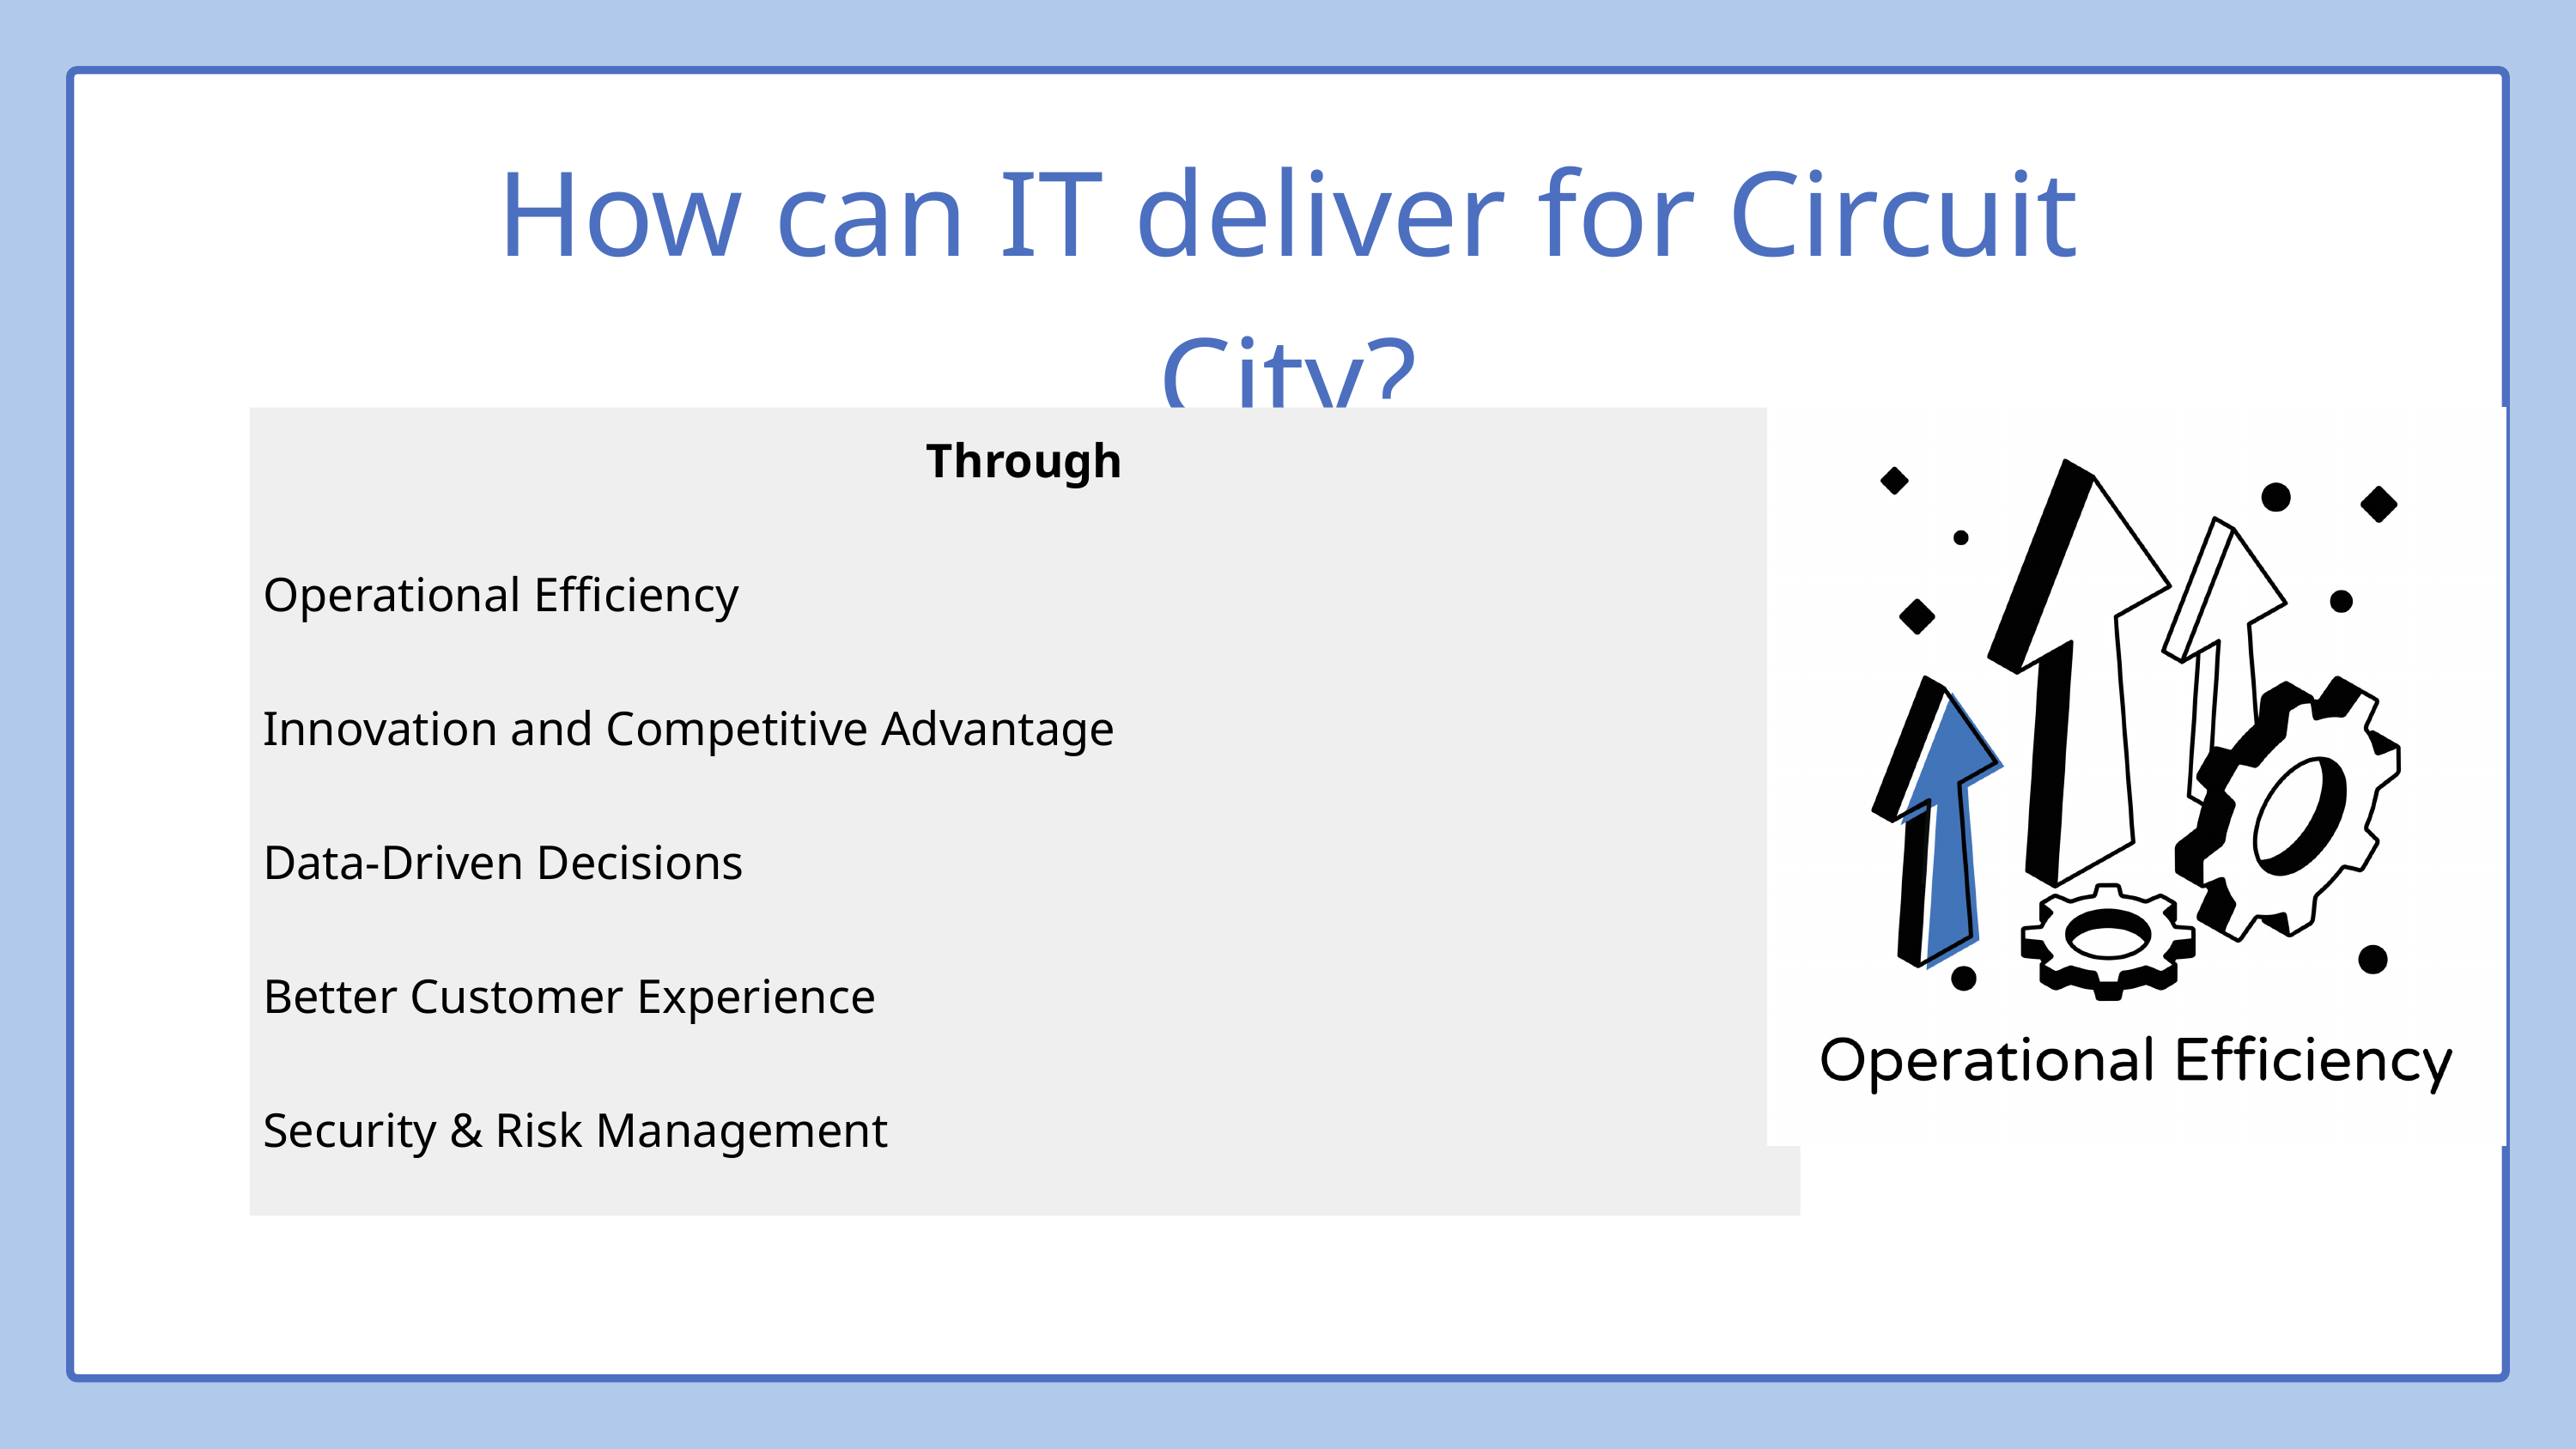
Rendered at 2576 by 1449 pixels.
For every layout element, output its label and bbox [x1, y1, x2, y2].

text_box [70, 49, 2506, 1379]
picture [1766, 407, 2506, 1147]
